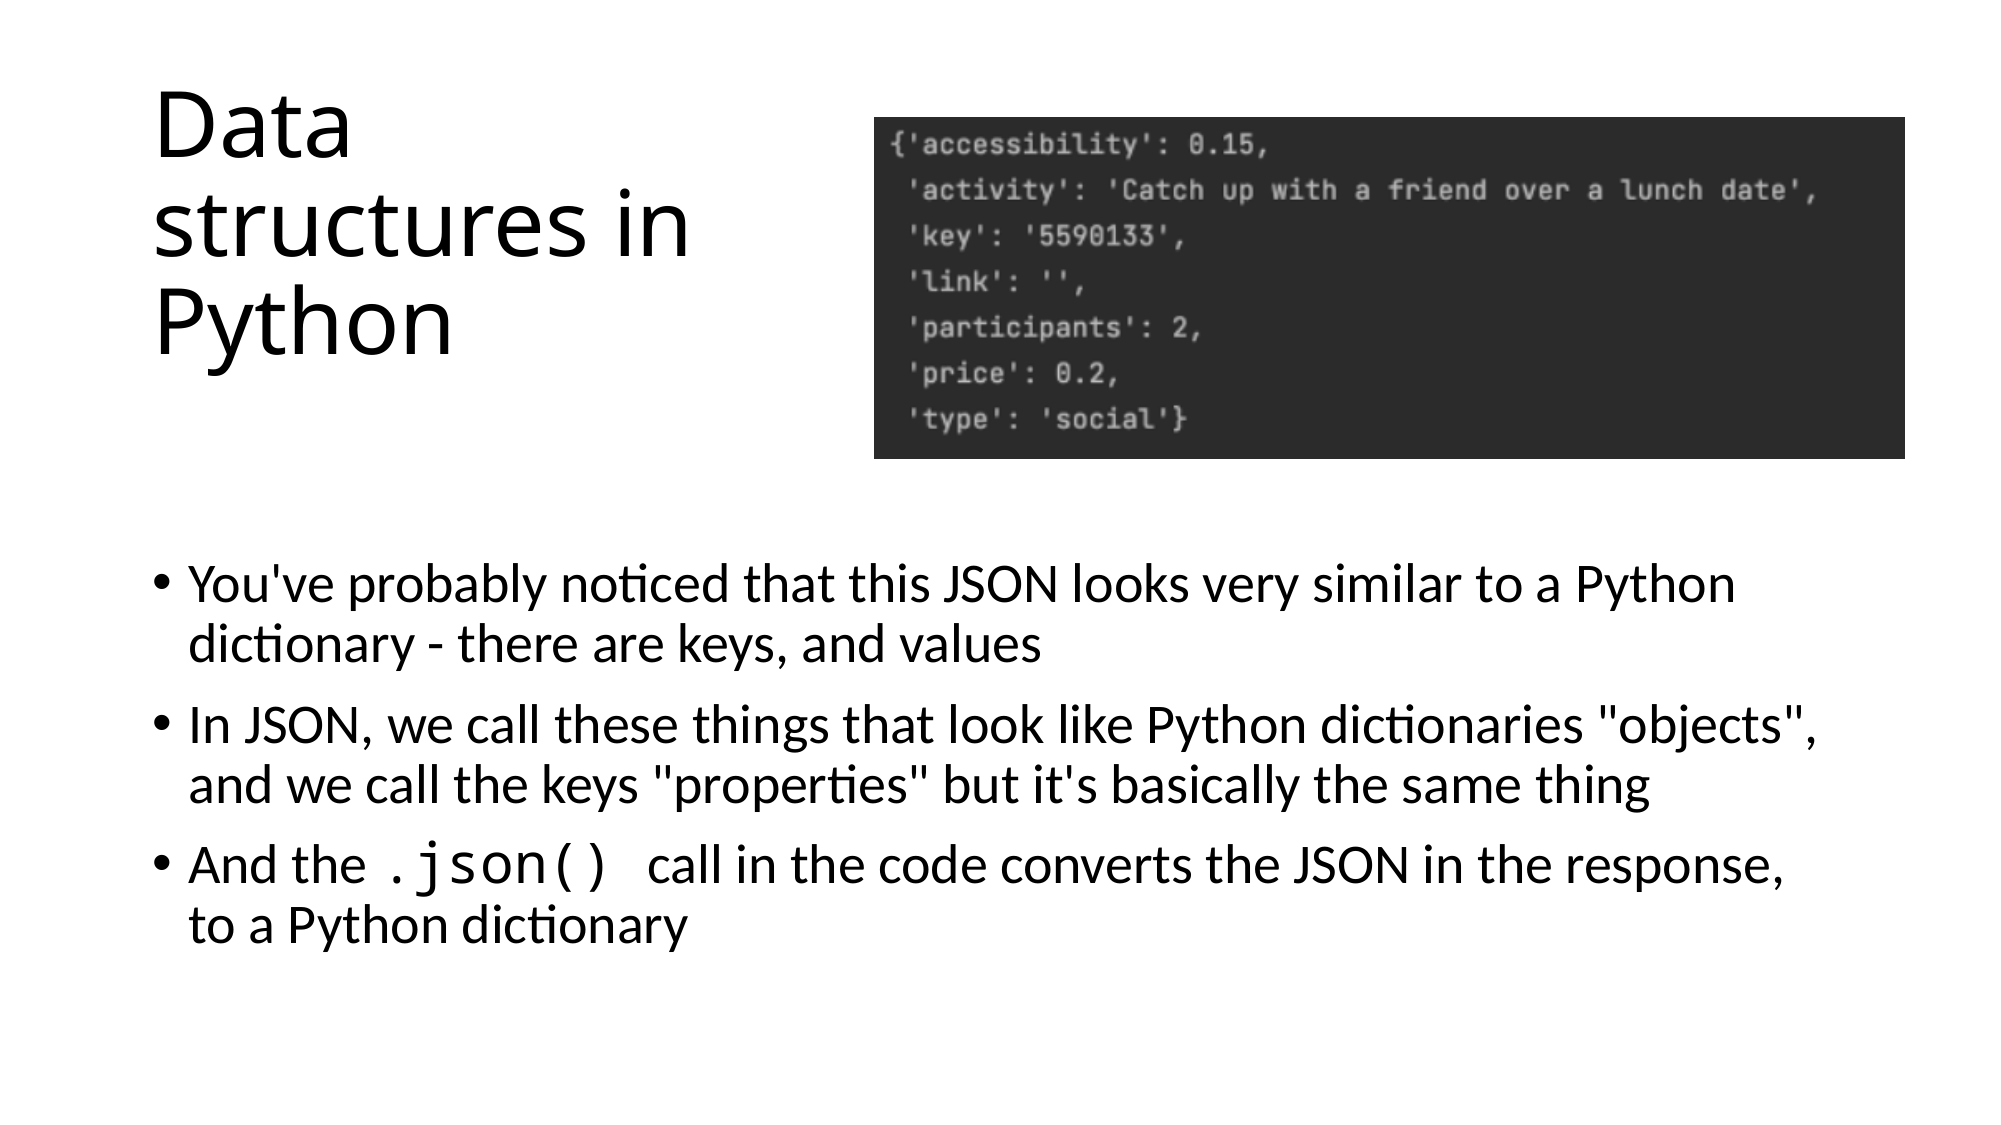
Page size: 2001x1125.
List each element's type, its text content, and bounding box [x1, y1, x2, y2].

list You've probably noticed that this JSON looks very similar to a Python dictionary - there are keys, and values In JSON, we call these things that look like Python dictionaries "objects", and we call the keys "properties" but it's basically the same thing And the .json() call in the code converts the JSON in the response, to a Python dictionary [137, 299, 1843, 1014]
title Data structures in Python [137, 117, 784, 299]
picture [874, 117, 1905, 459]
